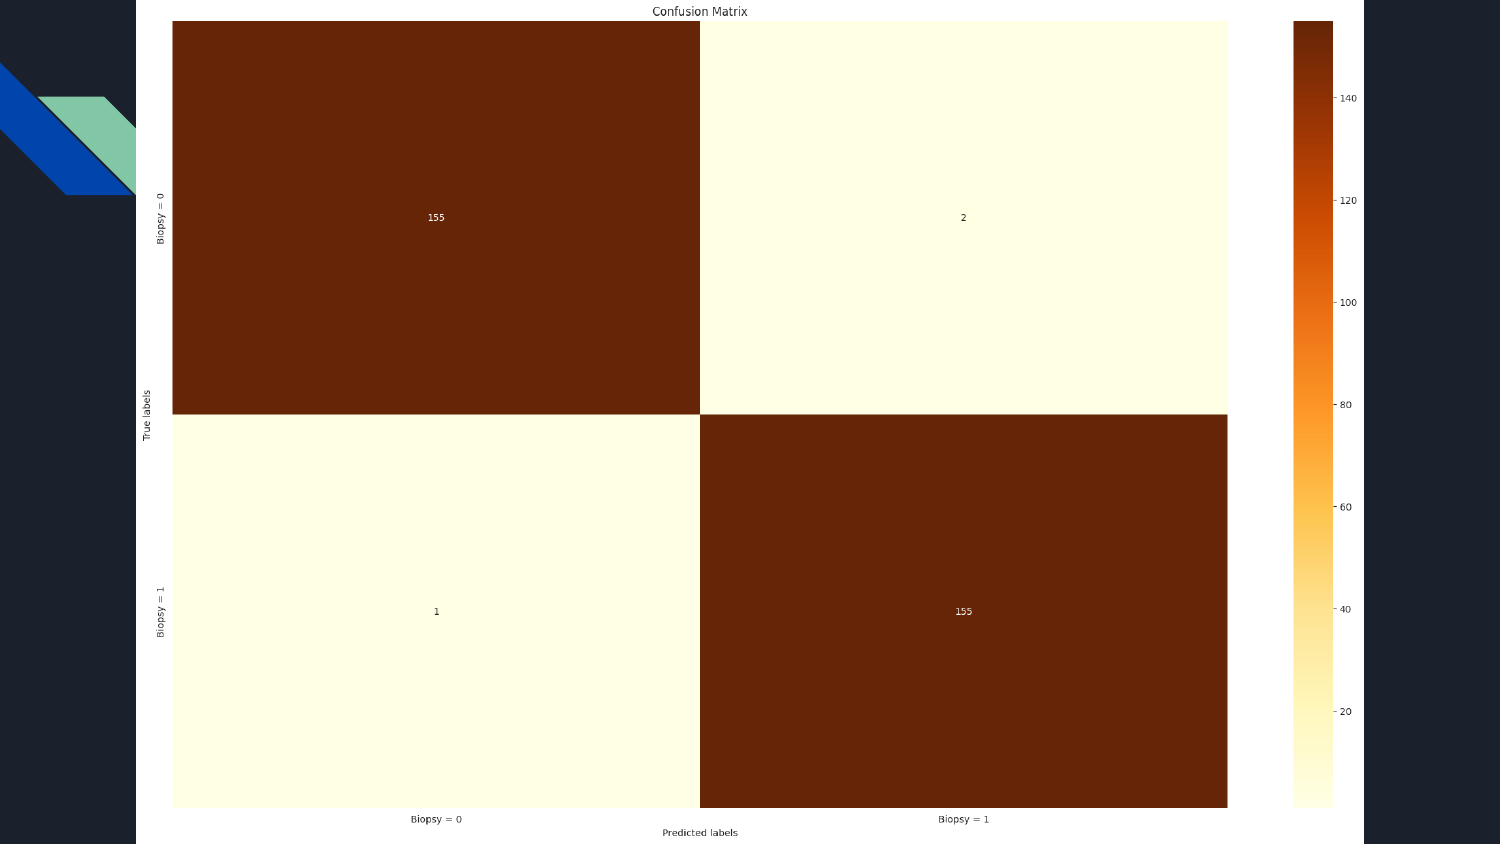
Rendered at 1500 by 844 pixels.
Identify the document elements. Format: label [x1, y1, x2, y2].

picture [135, 0, 1364, 844]
